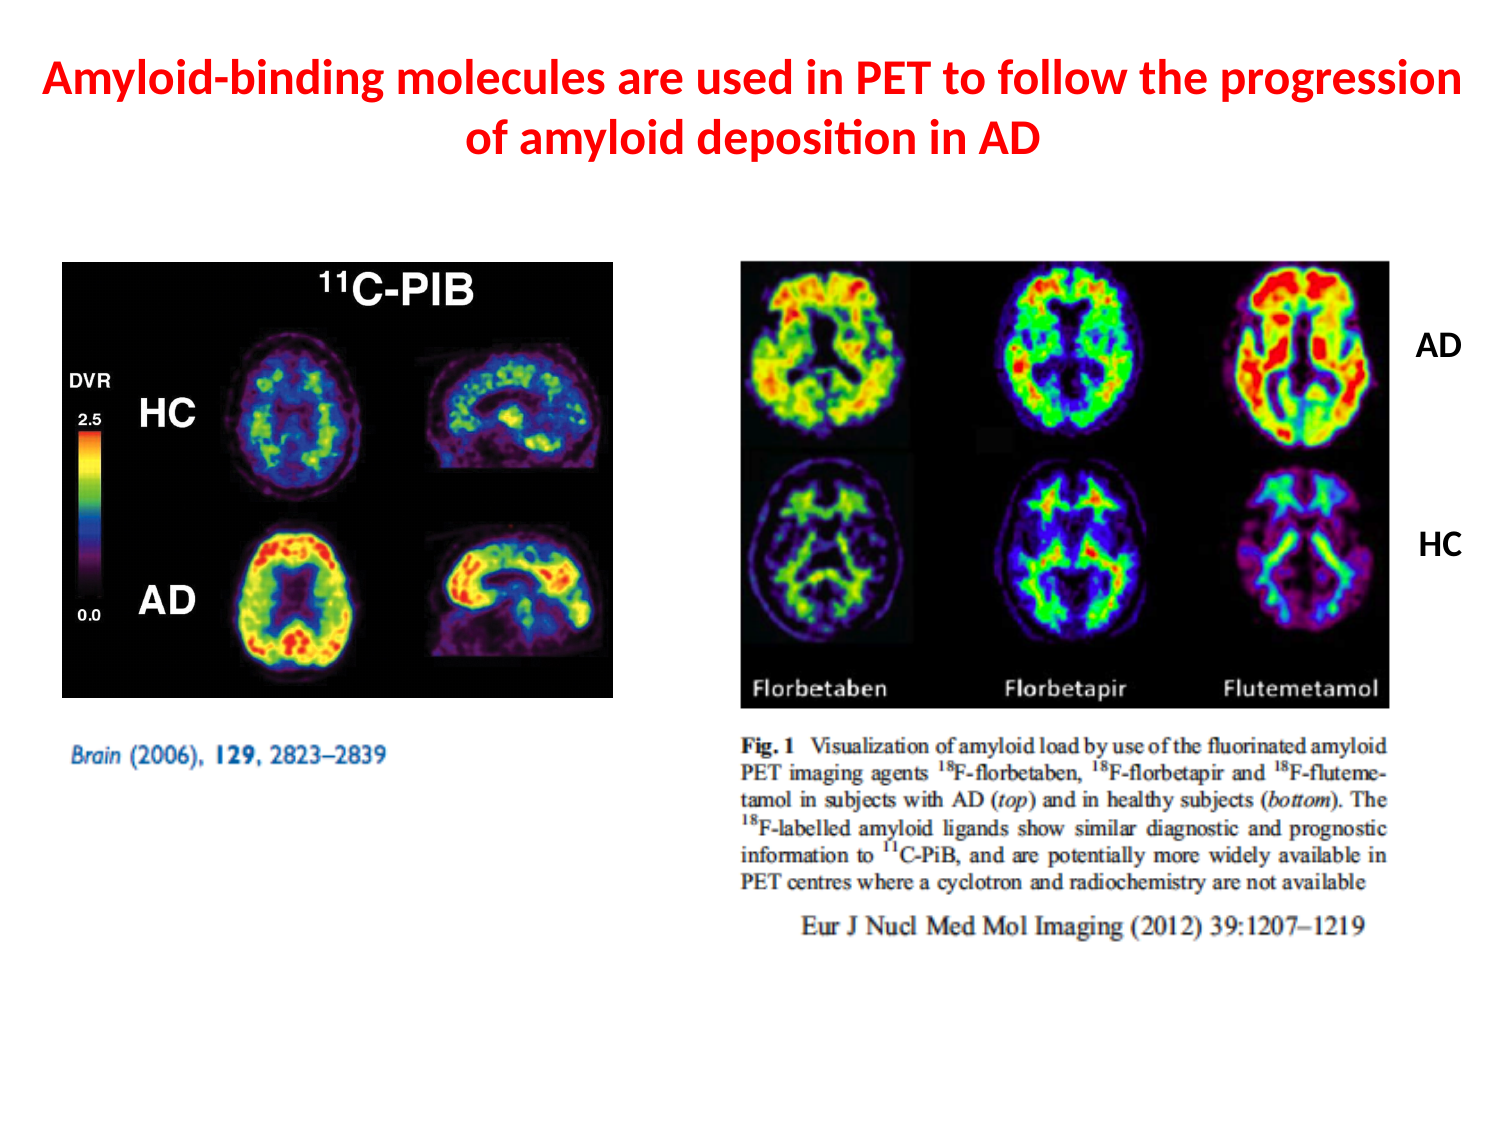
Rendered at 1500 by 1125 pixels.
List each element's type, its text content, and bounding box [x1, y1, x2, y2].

text_box AD [1441, 312, 1478, 373]
text_box Amyloid-binding molecules are used in PET to follow the progression of amyloid deposition in AD [21, 37, 1485, 173]
picture [724, 249, 1438, 946]
picture [62, 262, 613, 698]
text_box HC [1441, 511, 1478, 572]
picture [62, 737, 390, 778]
